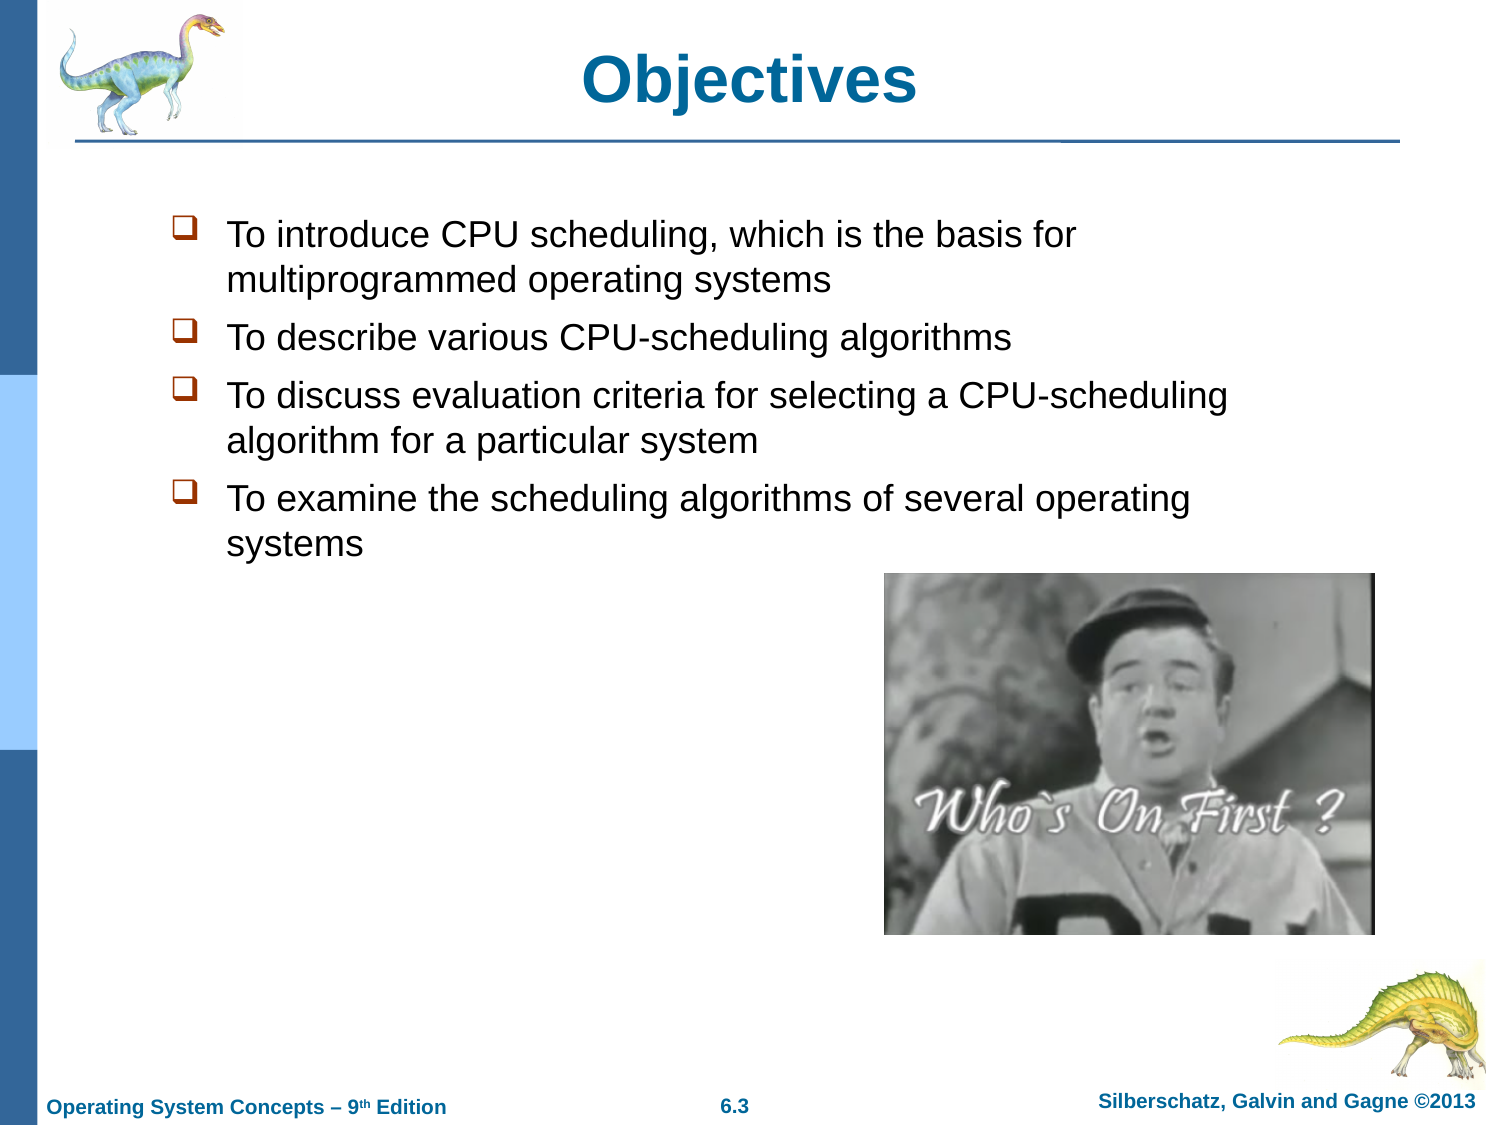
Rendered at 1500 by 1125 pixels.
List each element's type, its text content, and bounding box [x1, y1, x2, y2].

picture [884, 573, 1375, 935]
title Objectives [75, 28, 1425, 124]
picture [1275, 959, 1486, 1090]
list To introduce CPU scheduling, which is the basis for multiprogrammed operating systems To describe various CPU-scheduling algorithms To discuss evaluation criteria for selecting a CPU-scheduling algorithm for a particular system To examine the scheduling algorithms of several operating systems [155, 202, 1350, 946]
picture [46, 0, 243, 149]
